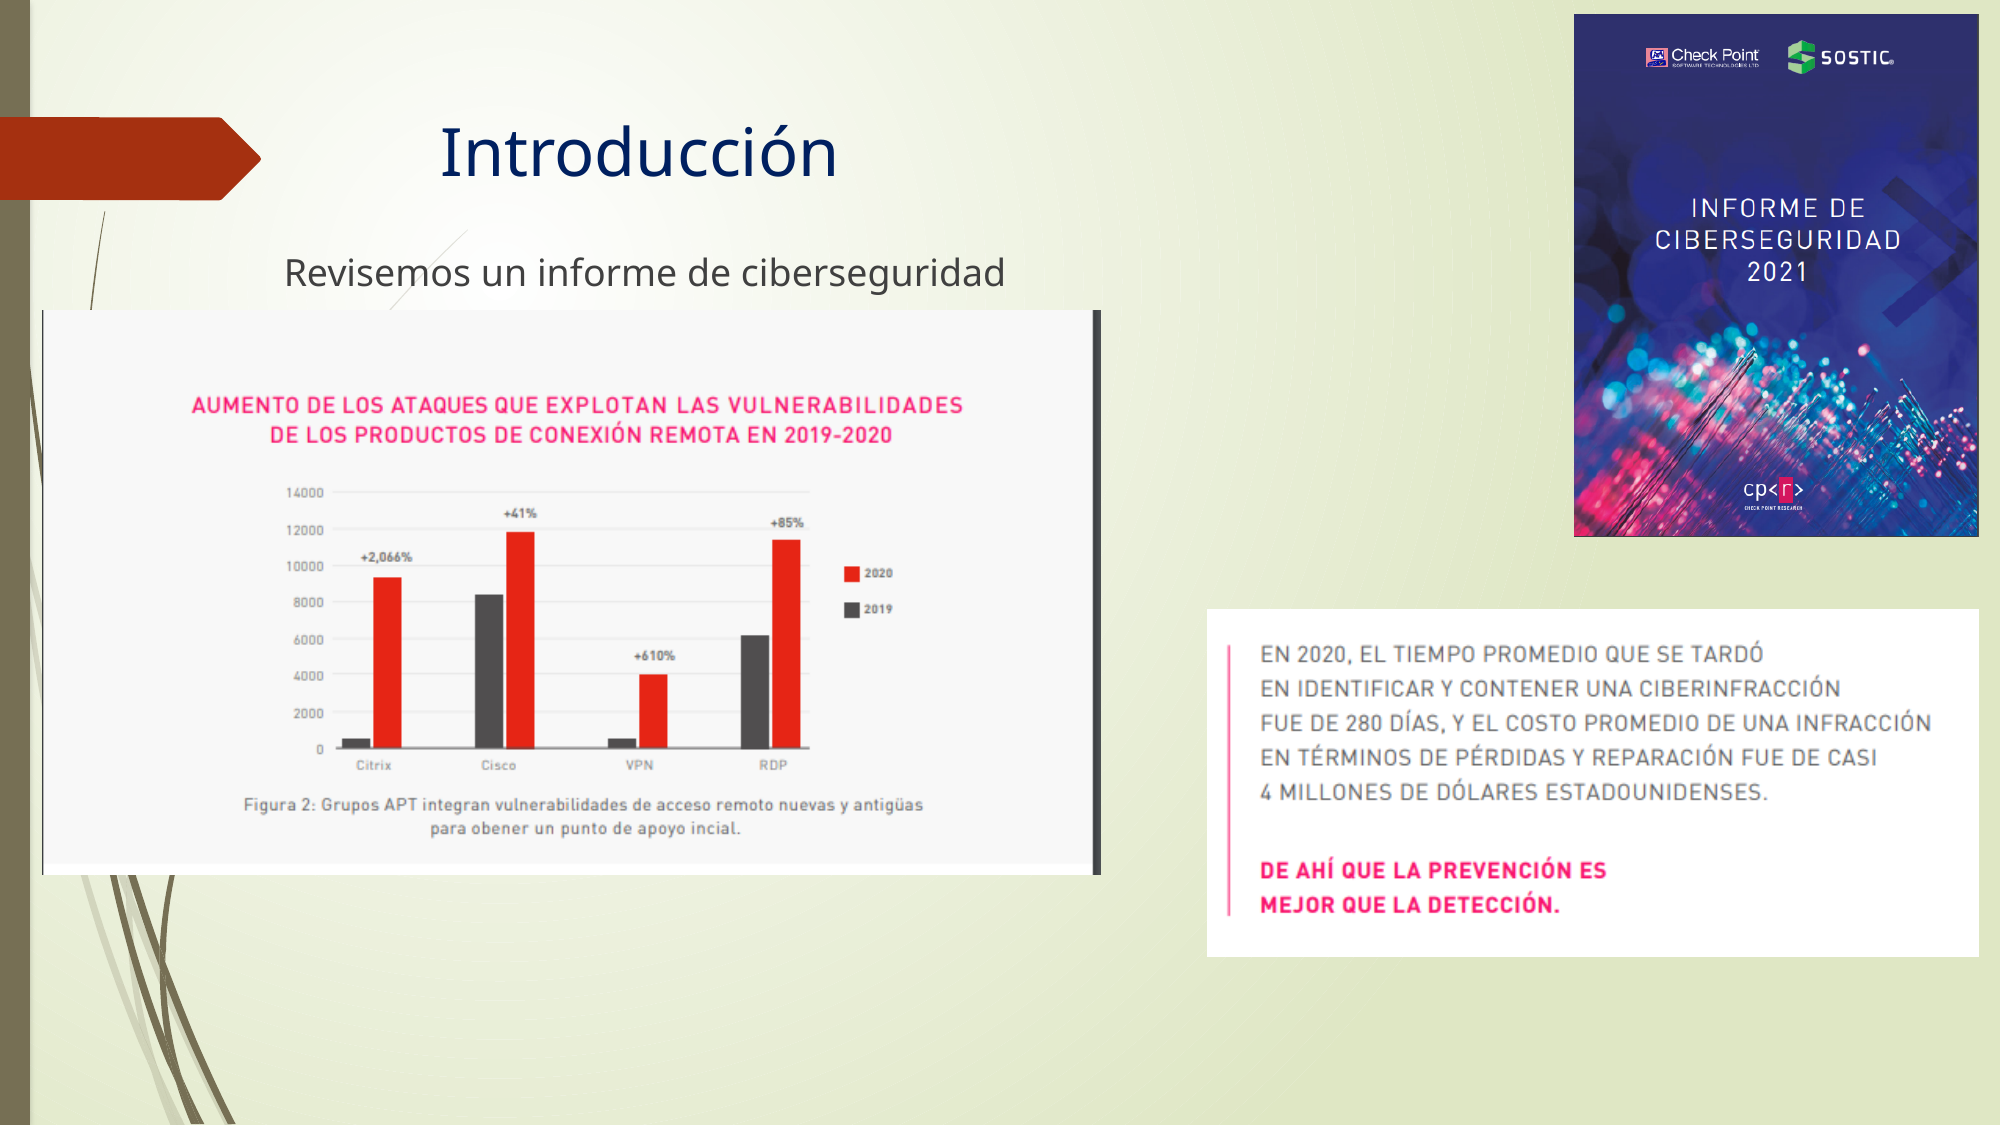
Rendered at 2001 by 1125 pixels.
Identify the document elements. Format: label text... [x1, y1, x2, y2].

picture [42, 309, 1101, 875]
title Introducción [425, 102, 1569, 172]
picture [1574, 14, 1979, 537]
list Revisemos un informe de ciberseguridad [268, 241, 1101, 309]
picture [1207, 609, 1979, 957]
